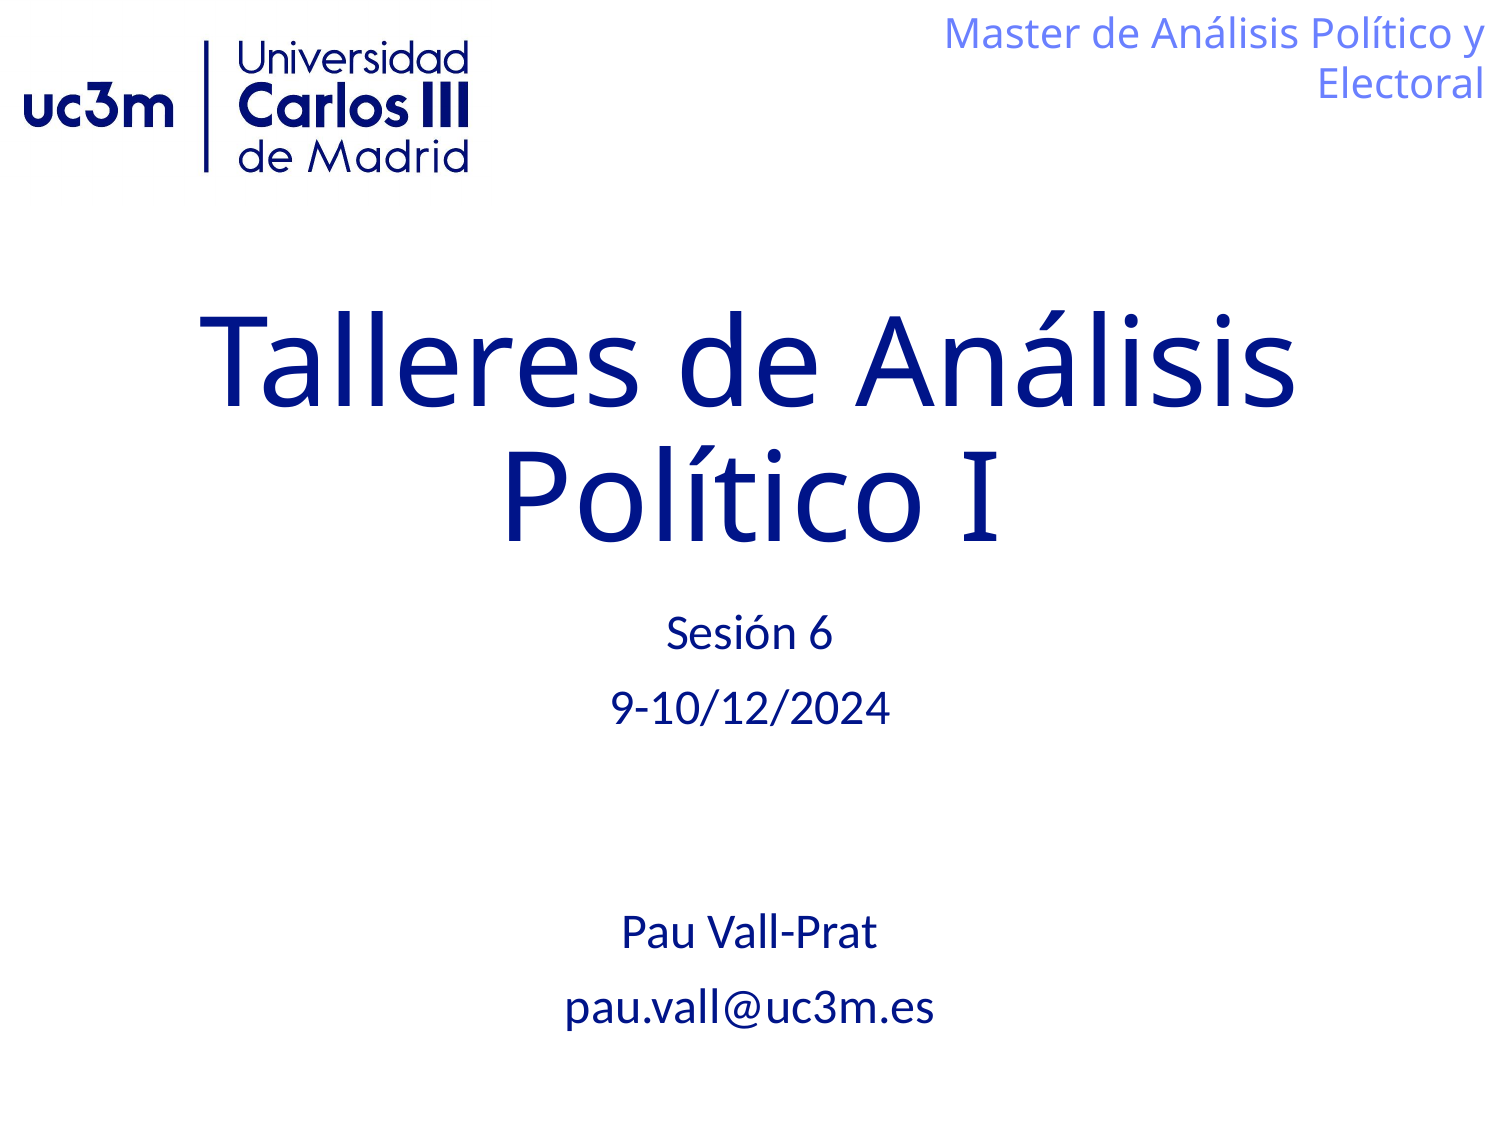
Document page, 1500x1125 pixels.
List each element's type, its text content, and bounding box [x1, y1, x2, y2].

text_box Master de Análisis Político y Electoral [749, 0, 1500, 115]
subtitle Sesión 6 9-10/12/2024 Pau Vall-Prat pau.vall@uc3m.es [187, 590, 1313, 1125]
title Talleres de Análisis Político I [112, 184, 1388, 576]
picture [0, 0, 492, 206]
